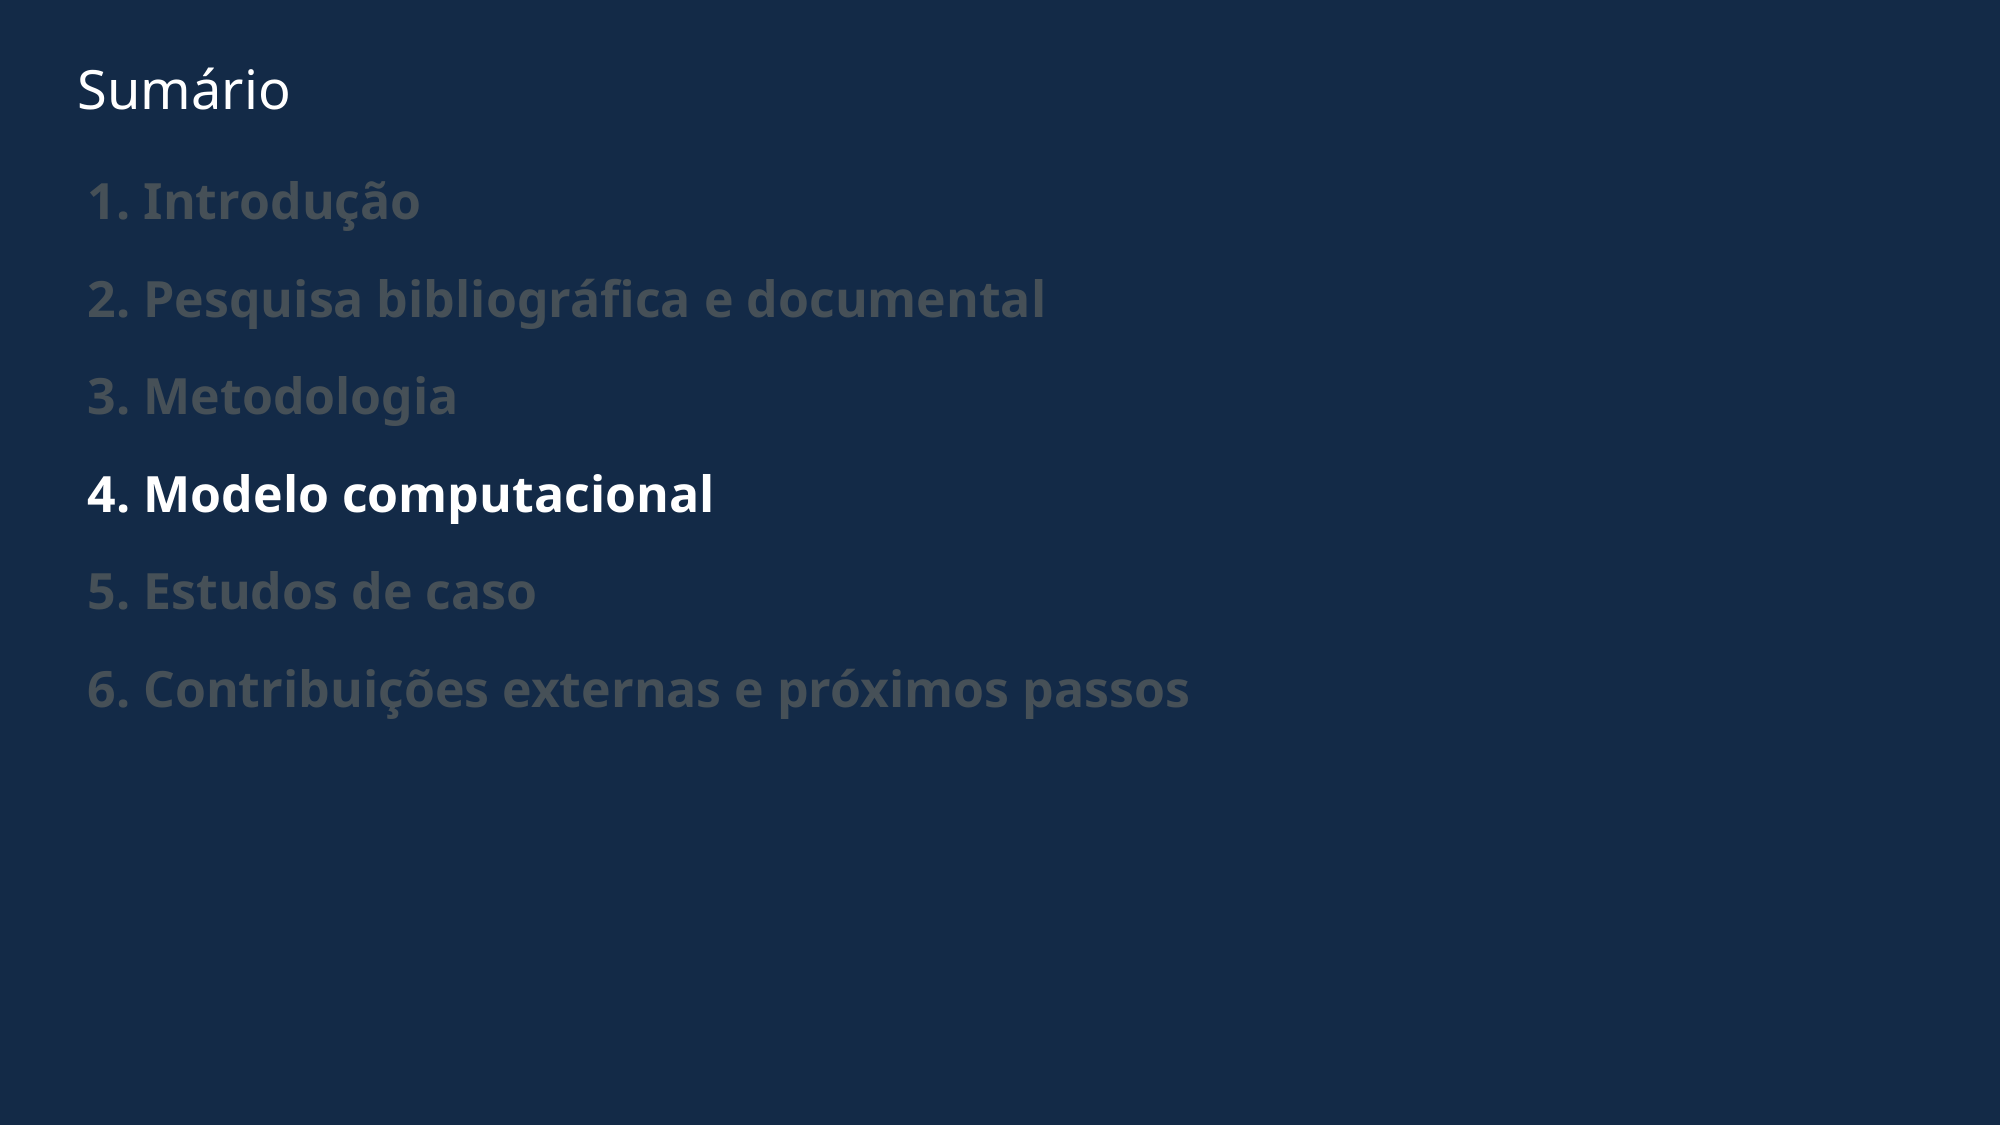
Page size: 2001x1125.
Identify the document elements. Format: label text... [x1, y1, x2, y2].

title Sumário [62, 37, 1926, 138]
list 1. Introdução 2. Pesquisa bibliográfica e documental 3. Metodologia 4. Modelo computacional 5. Estudos de caso 6. Contribuições externas e próximos passos [62, 162, 1926, 1076]
